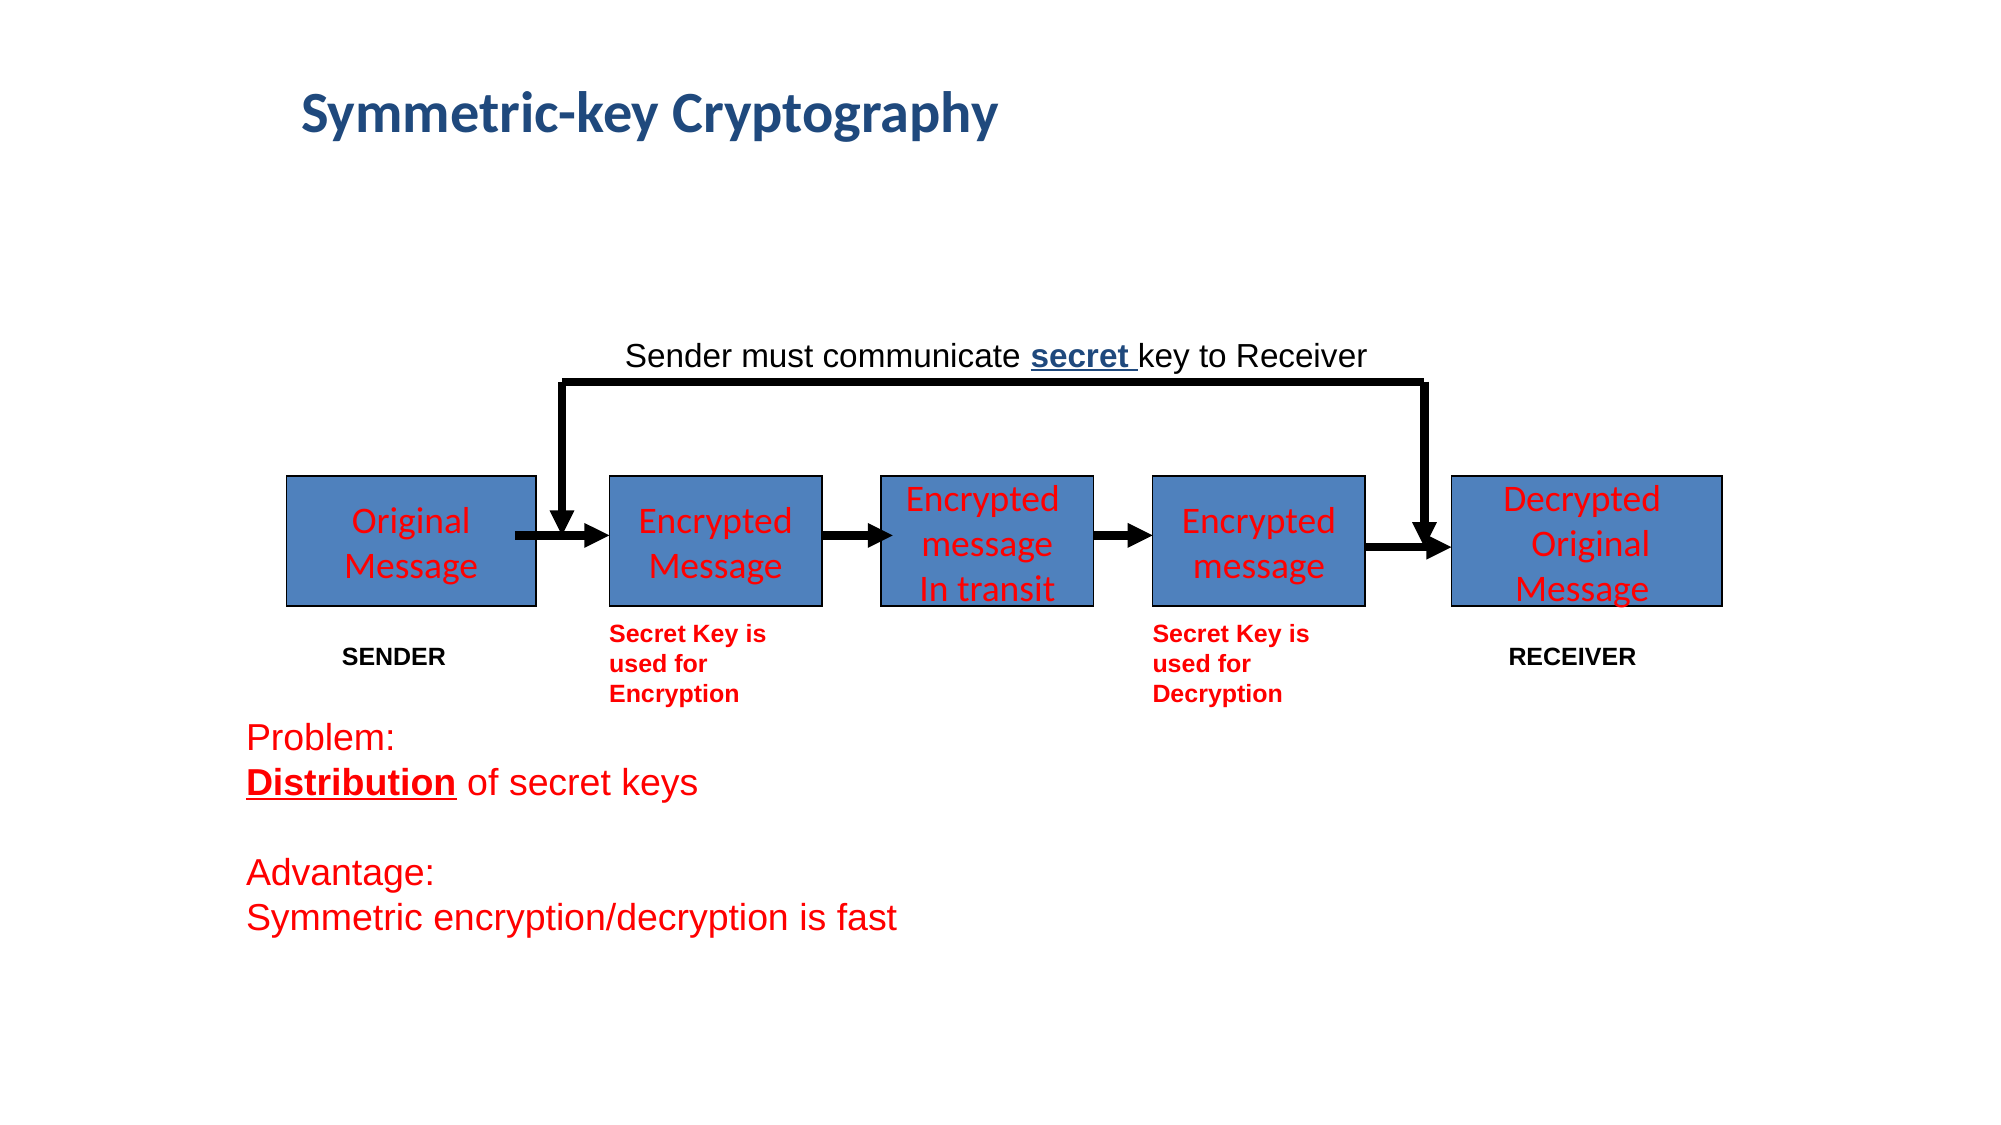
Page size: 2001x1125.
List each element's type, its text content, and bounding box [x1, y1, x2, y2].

text_box Decrypted Original Message [1451, 476, 1722, 607]
text_box SENDER [326, 633, 520, 679]
text_box Original Message [286, 476, 537, 607]
text_box Encrypted message In transit [880, 476, 1094, 607]
text_box Secret Key is used for Encryption [594, 609, 846, 705]
text_box Secret Key is used for Decryption [1137, 609, 1378, 715]
text_box Sender must communicate secret key to Receiver [610, 326, 1391, 381]
text_box Problem: Distribution of secret keys Advantage: Symmetric encryption/decryption is fast [231, 705, 920, 1036]
text_box Encrypted Message [609, 476, 822, 607]
text_box Encrypted message [1152, 476, 1366, 607]
text_box Symmetric-key Cryptography [286, 66, 1023, 152]
text_box RECEIVER [1493, 633, 1722, 679]
